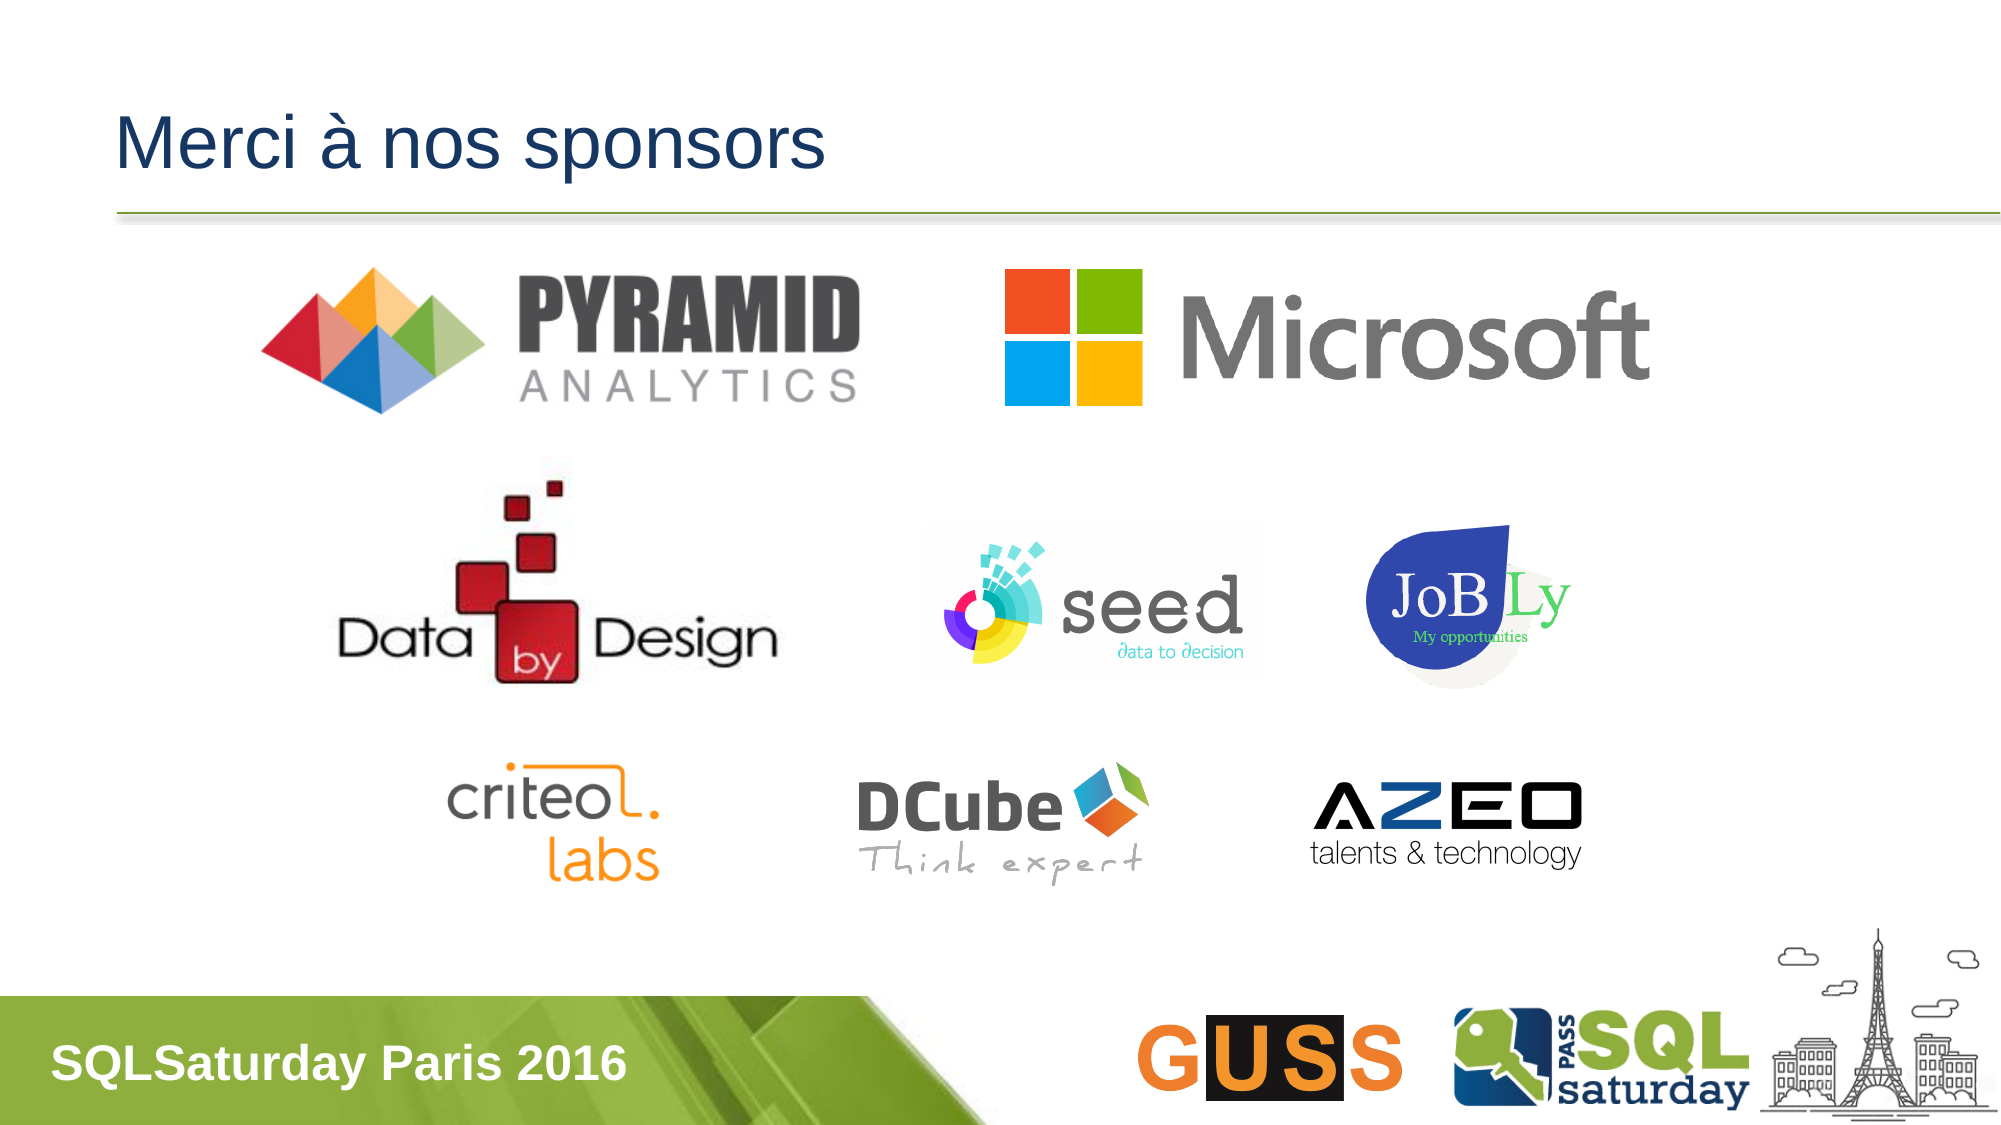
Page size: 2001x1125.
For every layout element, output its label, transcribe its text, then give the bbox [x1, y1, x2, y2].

picture [858, 762, 1150, 886]
picture [1366, 525, 1571, 712]
picture [923, 525, 1264, 681]
picture [0, 996, 1402, 1125]
picture [447, 762, 659, 882]
picture [1297, 761, 1599, 883]
picture [1444, 923, 2000, 1125]
title Merci à nos sponsors [99, 45, 1900, 233]
picture [242, 260, 879, 418]
picture [998, 260, 1658, 415]
picture [229, 429, 860, 726]
